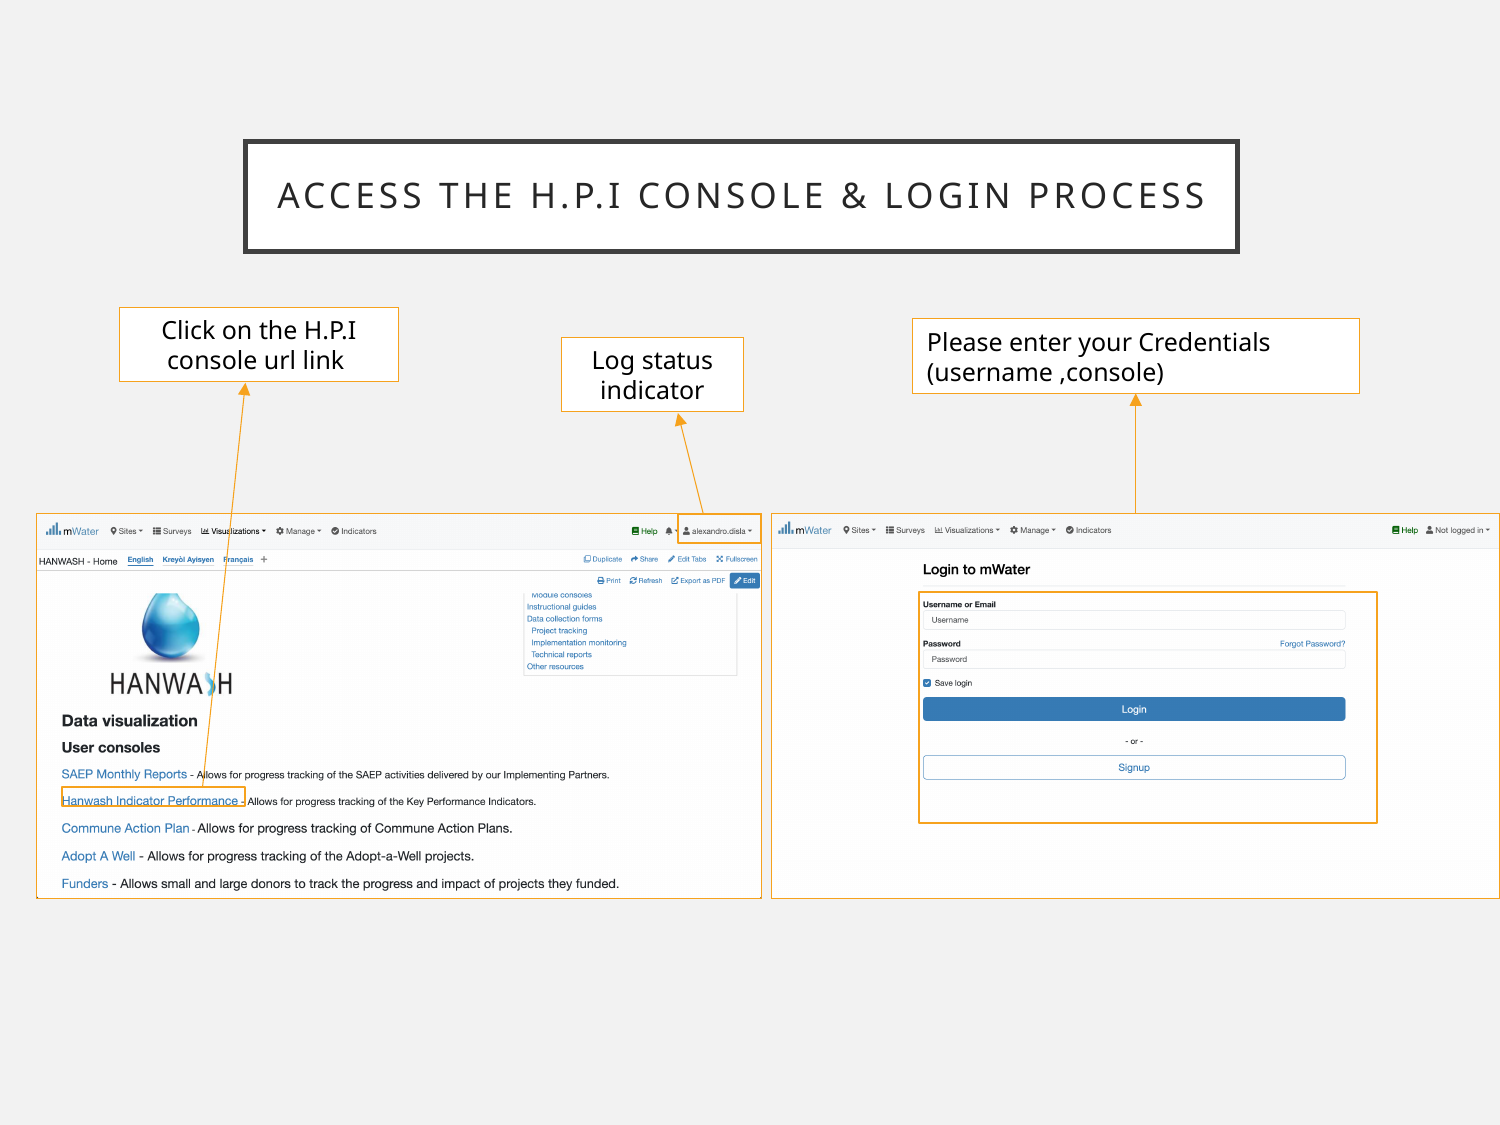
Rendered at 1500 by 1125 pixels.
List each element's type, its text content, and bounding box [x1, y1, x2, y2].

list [36, 513, 762, 899]
text_box Please enter your Credentials (username ,console) [912, 318, 1360, 394]
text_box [677, 412, 704, 514]
text_box Log status indicator [561, 337, 744, 412]
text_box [202, 382, 246, 787]
title Access The H.P.I Console & Login process [243, 139, 1240, 254]
picture [771, 513, 1500, 899]
text_box Click on the H.P.I console url link [119, 307, 399, 382]
